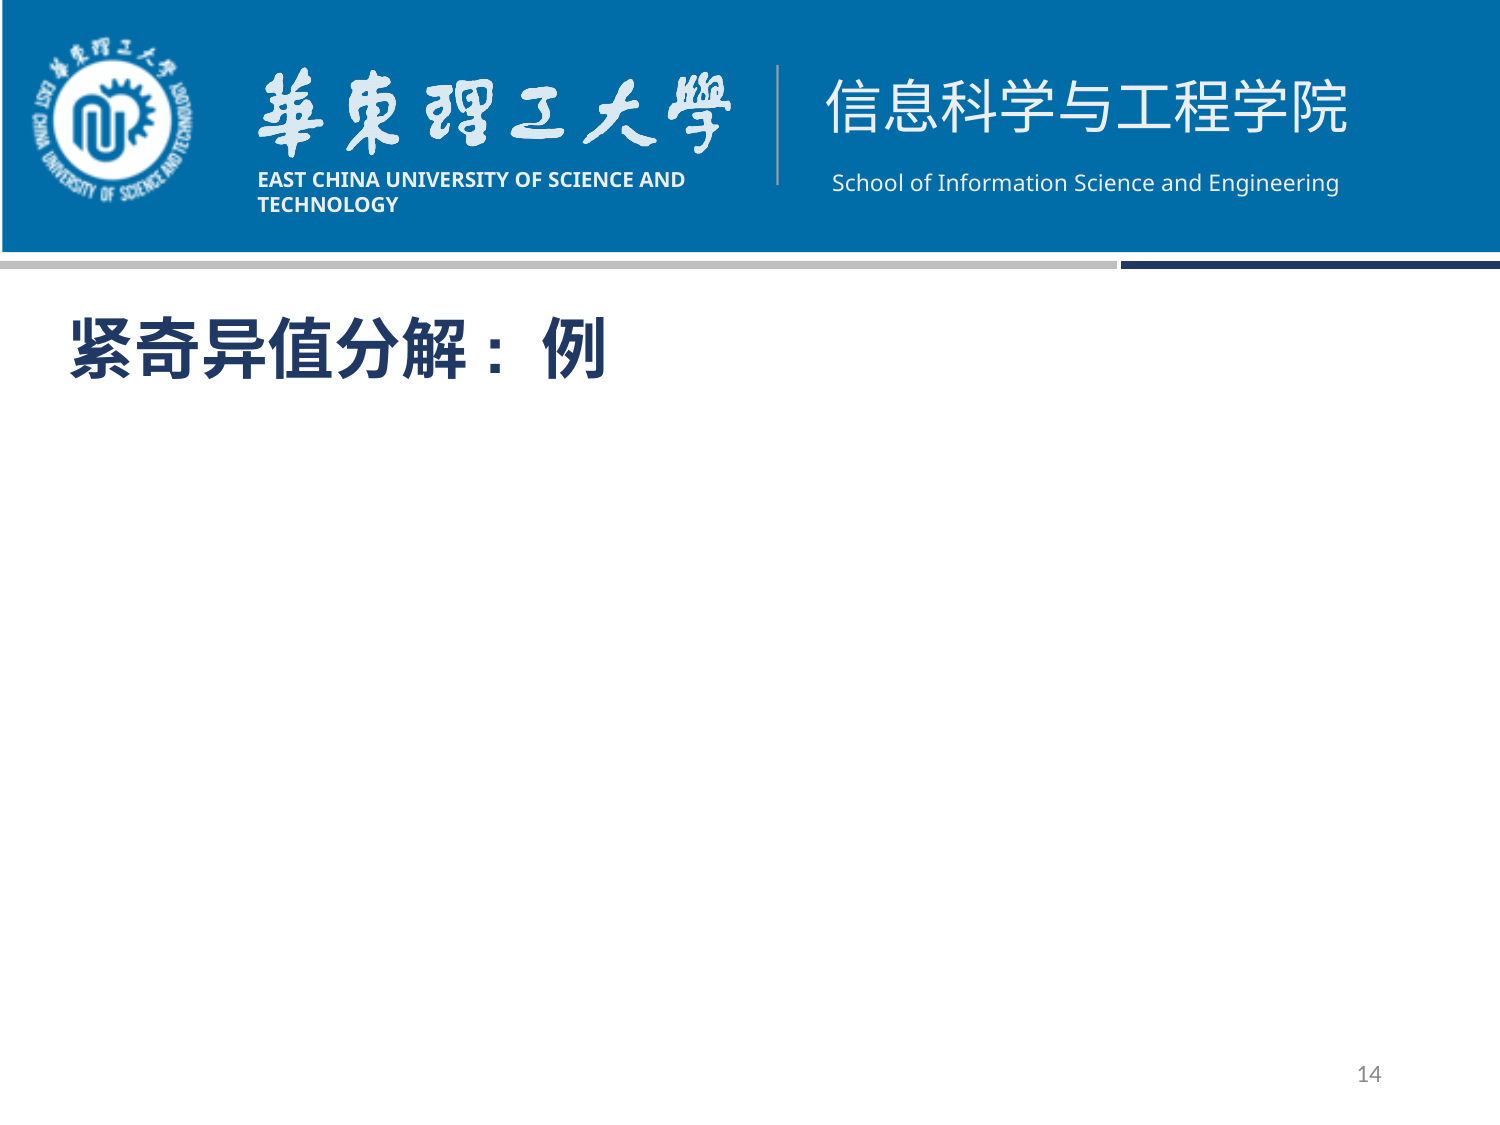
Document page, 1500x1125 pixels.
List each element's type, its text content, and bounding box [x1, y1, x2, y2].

slide_number 14 [1059, 1042, 1397, 1103]
picture [22, 32, 202, 214]
text_box 紧奇异值分解: 例 [56, 270, 1419, 434]
